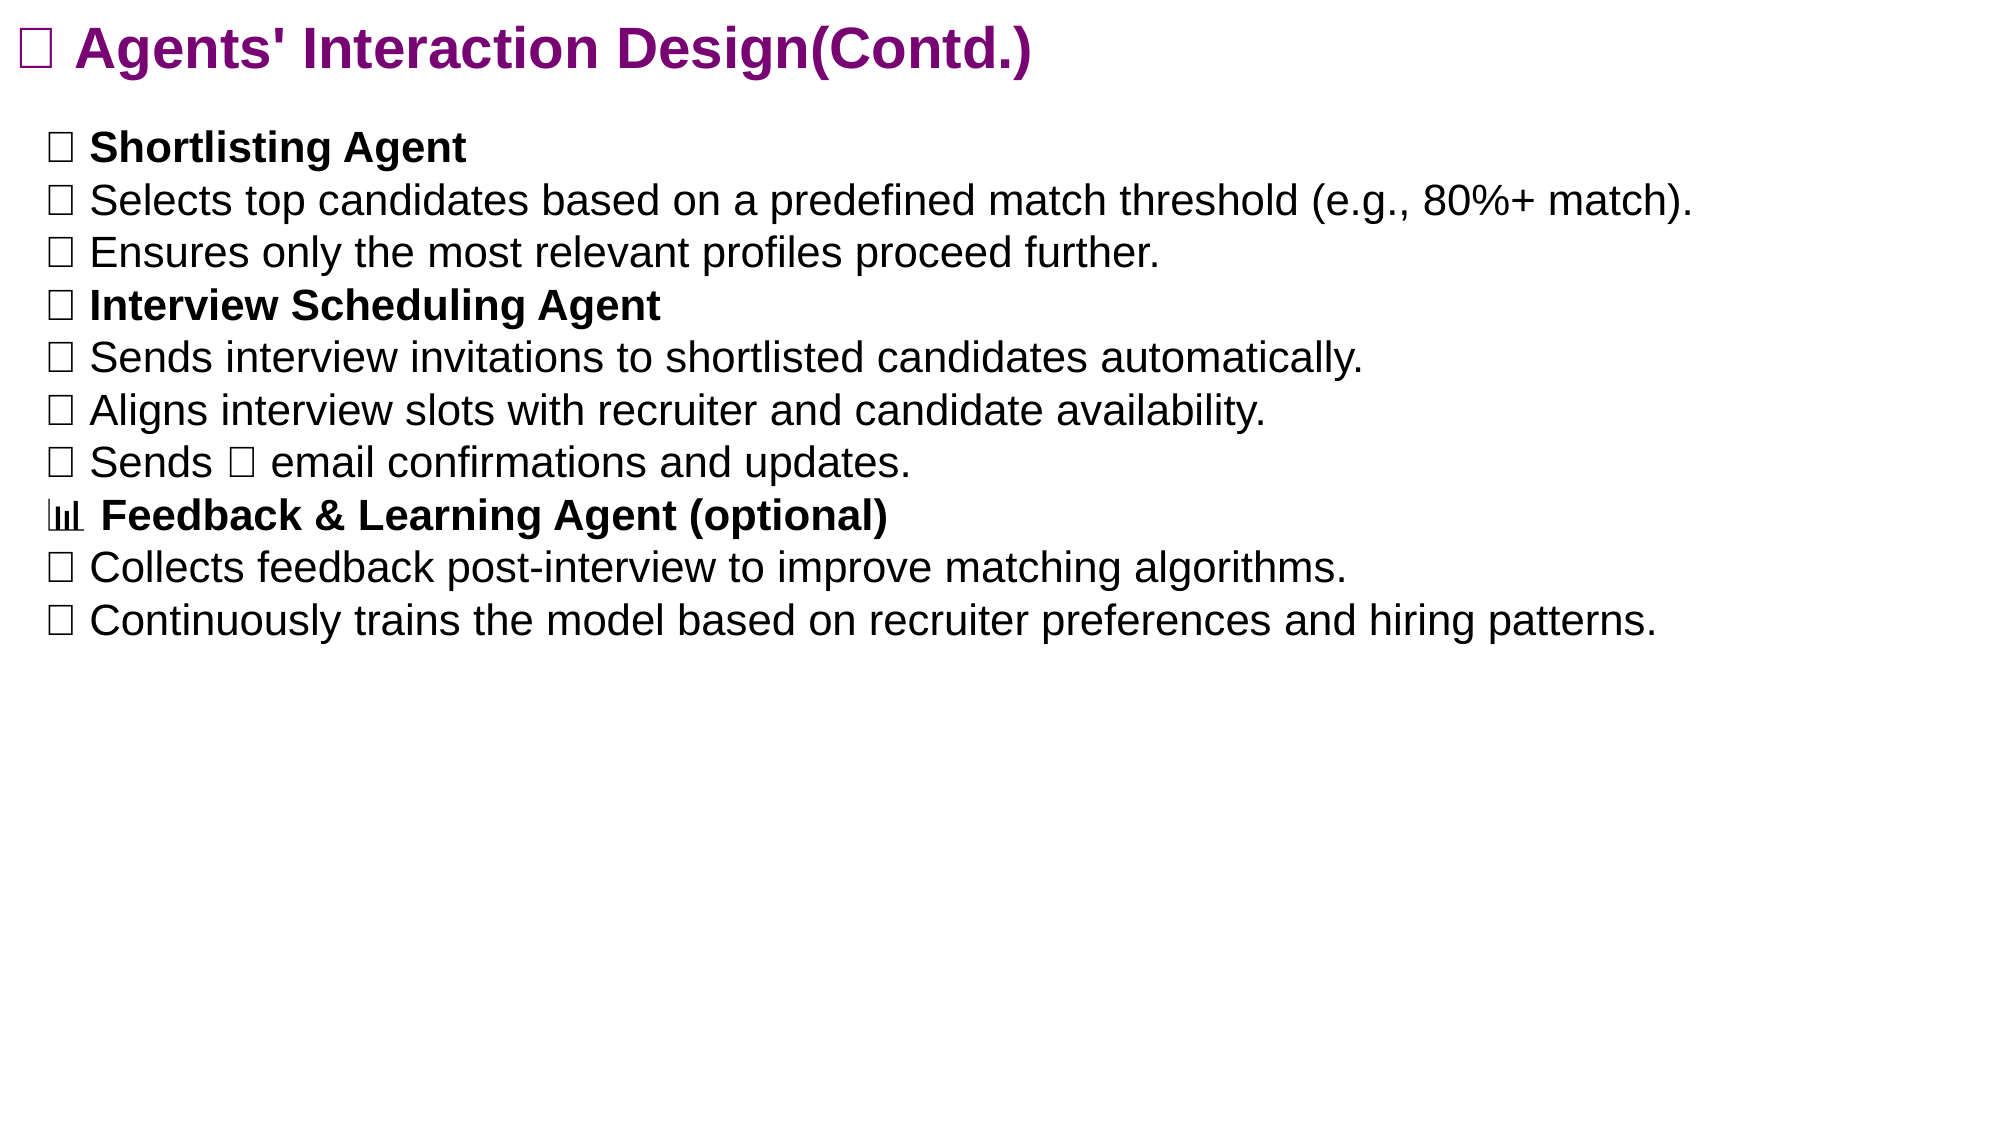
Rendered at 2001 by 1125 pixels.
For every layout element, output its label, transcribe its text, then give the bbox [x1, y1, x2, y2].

text_box 🤖 Agents' Interaction Design(Contd.) [0, 2, 1329, 148]
text_box ✅ Shortlisting Agent 🔹 Selects top candidates based on a predefined match threshold (e.g., 80%+ match). 🔹 Ensures only the most relevant profiles proceed further. 📅 Interview Scheduling Agent 🔹 Sends interview invitations to shortlisted candidates automatically. 🔹 Aligns interview slots with recruiter and candidate availability. 🔹 Sends 📧 email confirmations and updates. 📊 Feedback & Learning Agent (optional) 🔹 Collects feedback post-interview to improve matching algorithms. 🔹 Continuously trains the model based on recruiter preferences and hiring patterns. [29, 111, 1979, 1093]
